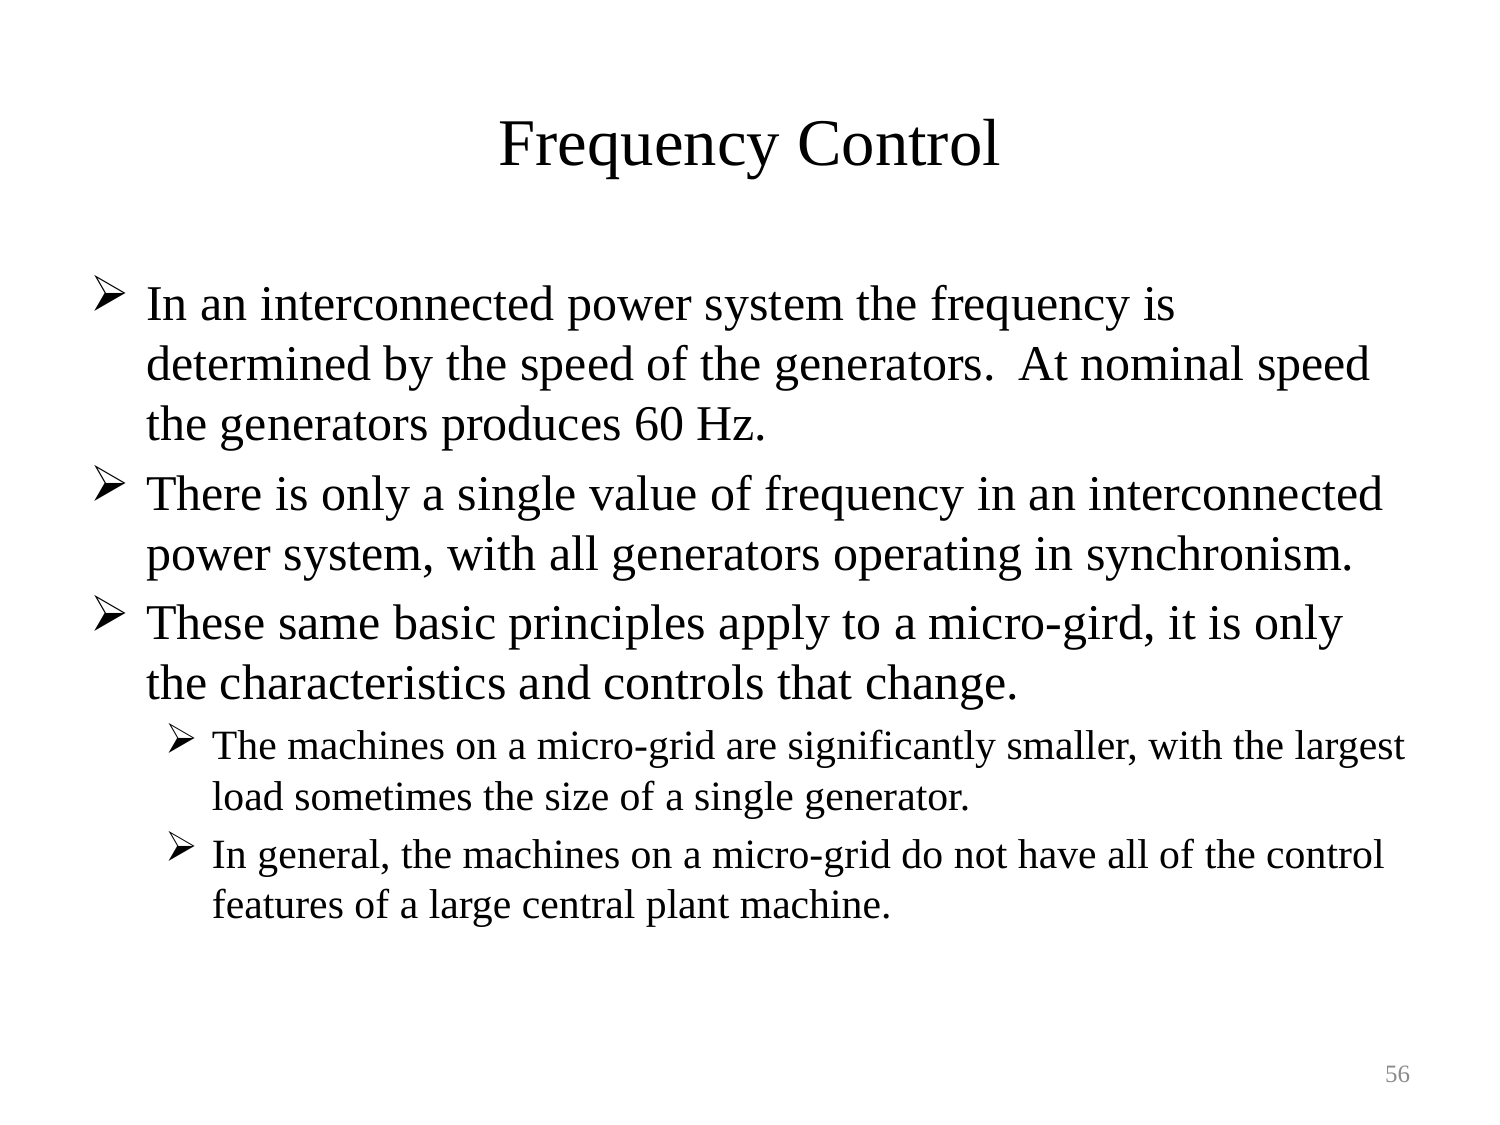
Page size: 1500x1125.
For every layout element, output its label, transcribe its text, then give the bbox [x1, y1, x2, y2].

title Frequency Control [75, 45, 1425, 233]
slide_number 56 [1074, 1042, 1425, 1103]
list In an interconnected power system the frequency is determined by the speed of the generators. At nominal speed the generators produces 60 Hz. There is only a single value of frequency in an interconnected power system, with all generators operating in synchronism. These same basic principles apply to a micro-gird, it is only the characteristics and controls that change. The machines on a micro-grid are significantly smaller, with the largest load sometimes the size of a single generator. In general, the machines on a micro-grid do not have all of the control features of a large central plant machine. [75, 262, 1425, 1005]
